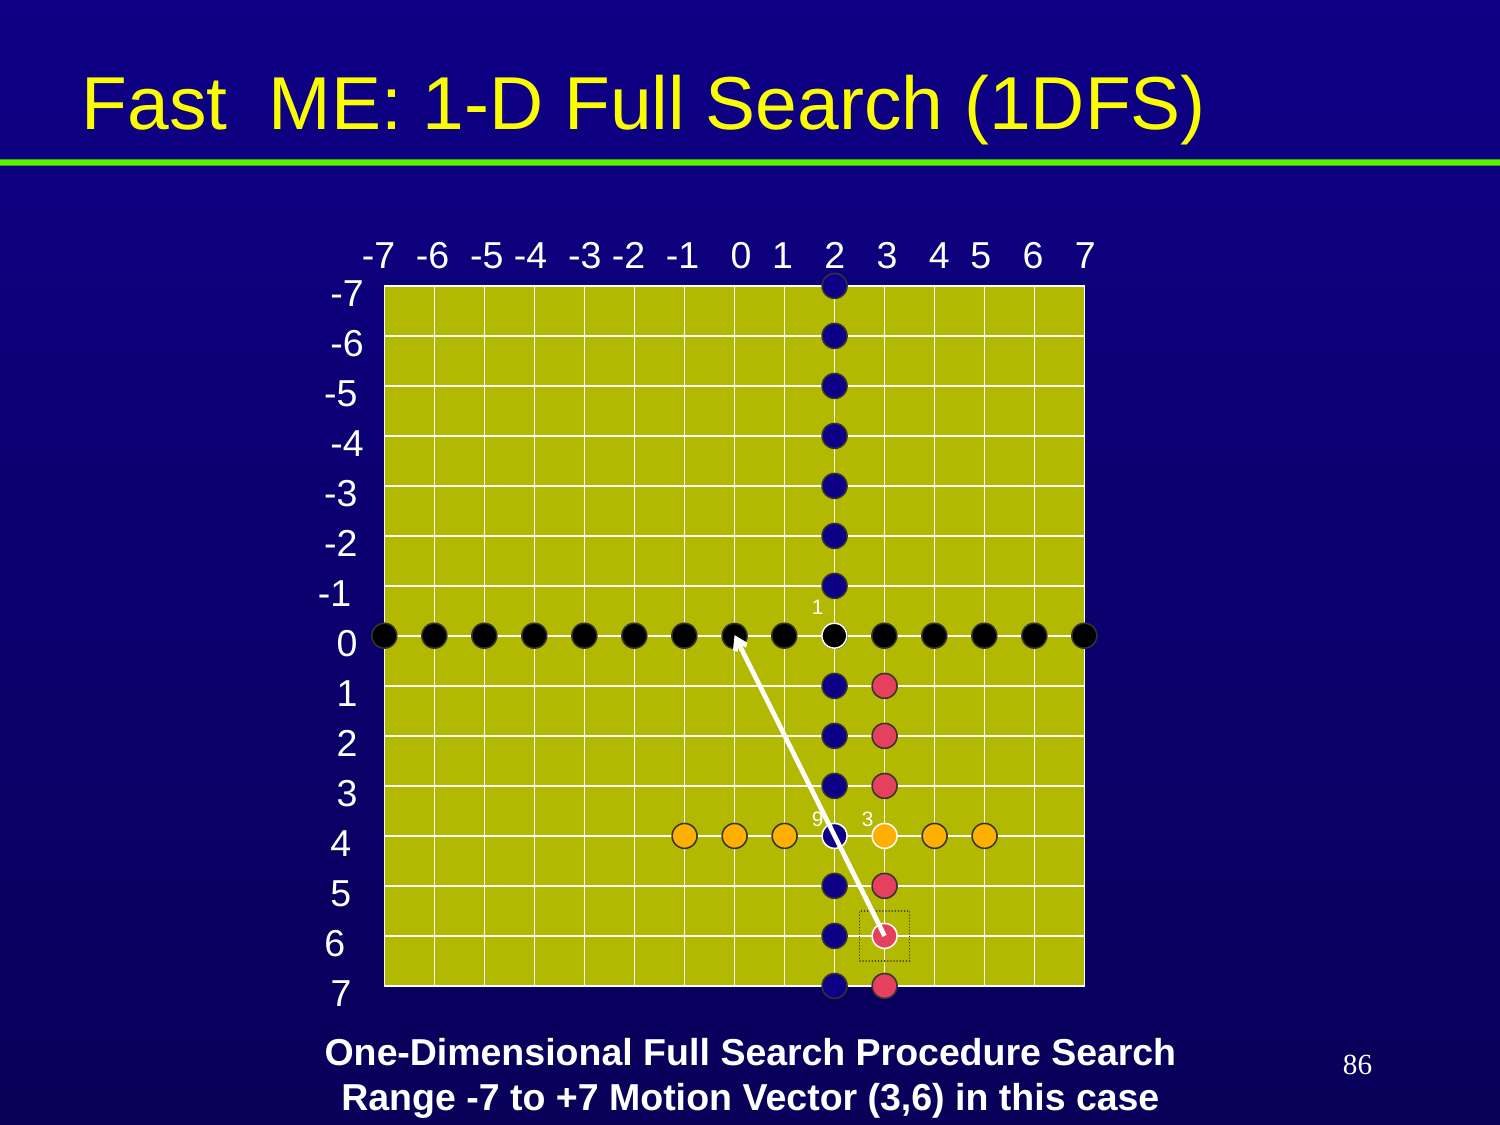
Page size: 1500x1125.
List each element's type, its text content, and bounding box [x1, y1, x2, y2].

text_box 2 [309, 710, 379, 760]
text_box 0 [309, 610, 379, 660]
text_box -3 [297, 460, 379, 510]
text_box -5 [297, 360, 379, 422]
text_box 6 [284, 910, 379, 960]
text_box 1 [309, 660, 379, 710]
text_box -2 [297, 510, 379, 560]
text_box [875, 994, 895, 999]
text_box One-Dimensional Full Search Procedure Search Range -7 to +7 Motion Vector (3,6) in this case [306, 1019, 1195, 1125]
text_box 7 [284, 960, 398, 1022]
text_box 3 [309, 760, 379, 810]
text_box -6 [309, 310, 379, 360]
text_box -7 -6 -5 -4 -3 -2 -1 0 1 2 3 4 5 6 7 [347, 223, 1160, 284]
text_box Fast ME: 1-D Full Search (1DFS) [66, 46, 1223, 152]
text_box [825, 994, 845, 999]
text_box -7 [309, 260, 385, 310]
text_box [1088, 623, 1097, 648]
text_box -4 [309, 410, 379, 460]
text_box 5 [297, 860, 379, 910]
slide_number 86 [1074, 1024, 1388, 1101]
text_box [822, 273, 847, 284]
text_box -1 [284, 560, 379, 622]
text_box 4 [297, 810, 379, 860]
text_box [371, 624, 379, 647]
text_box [384, 285, 1085, 987]
